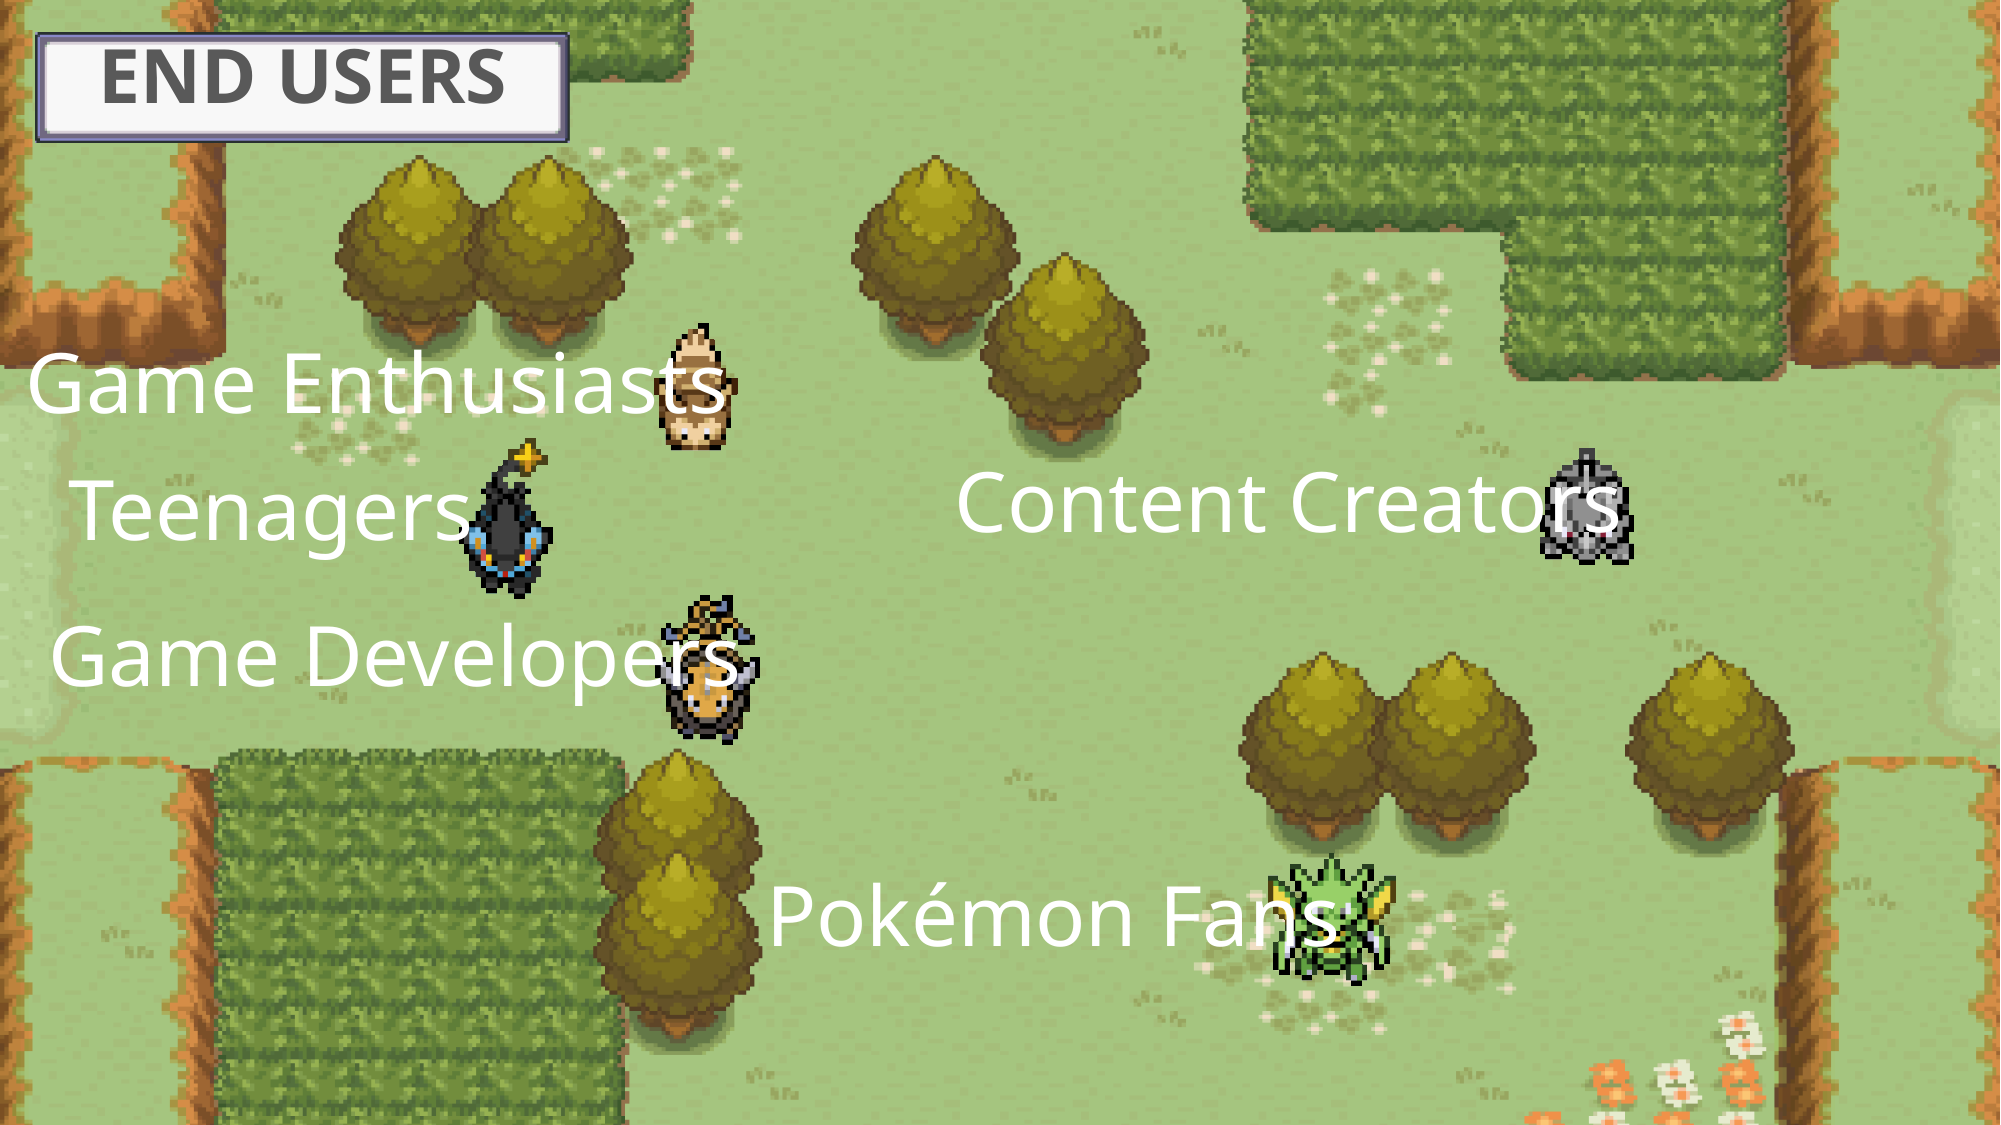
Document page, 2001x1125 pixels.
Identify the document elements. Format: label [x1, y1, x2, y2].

text_box [0, 0, 2000, 1125]
text_box [35, 29, 570, 143]
